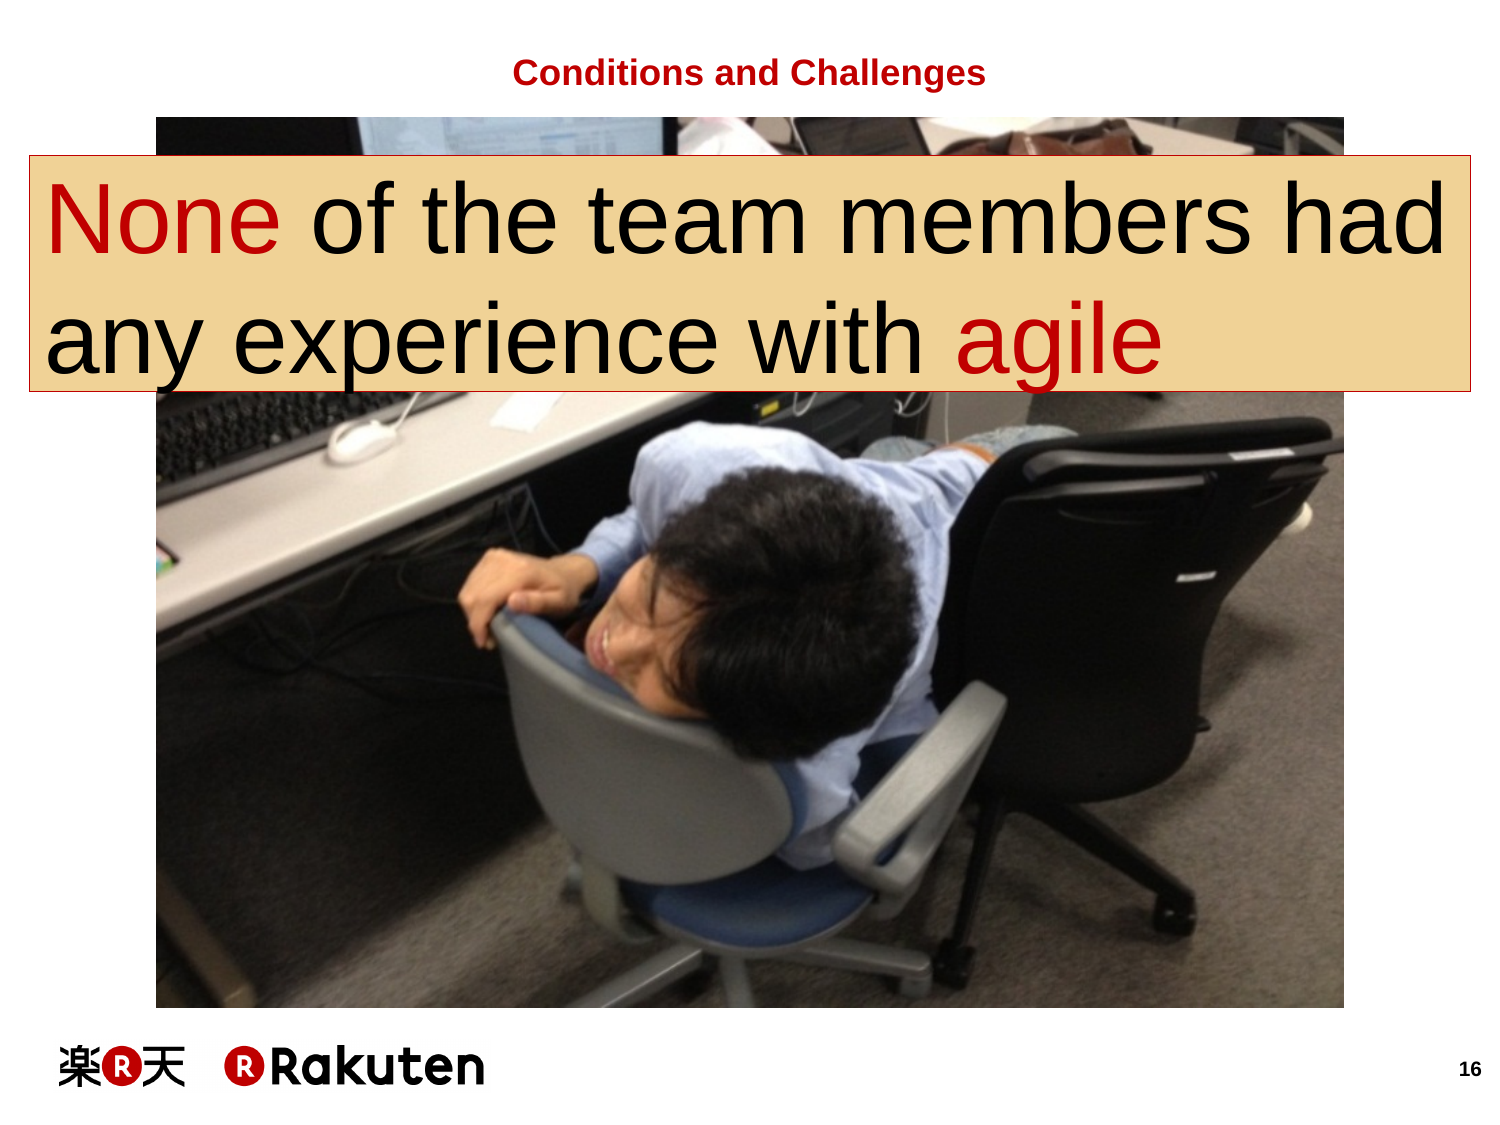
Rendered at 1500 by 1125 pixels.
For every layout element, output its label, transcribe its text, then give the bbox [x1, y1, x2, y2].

text_box None of the team members had any experience with agile [1348, 155, 1471, 392]
picture [156, 117, 1344, 1008]
title Conditions and Challenges [59, 41, 1441, 101]
picture [53, 1039, 491, 1093]
text_box None of the team members had any experience with agile [29, 155, 151, 392]
